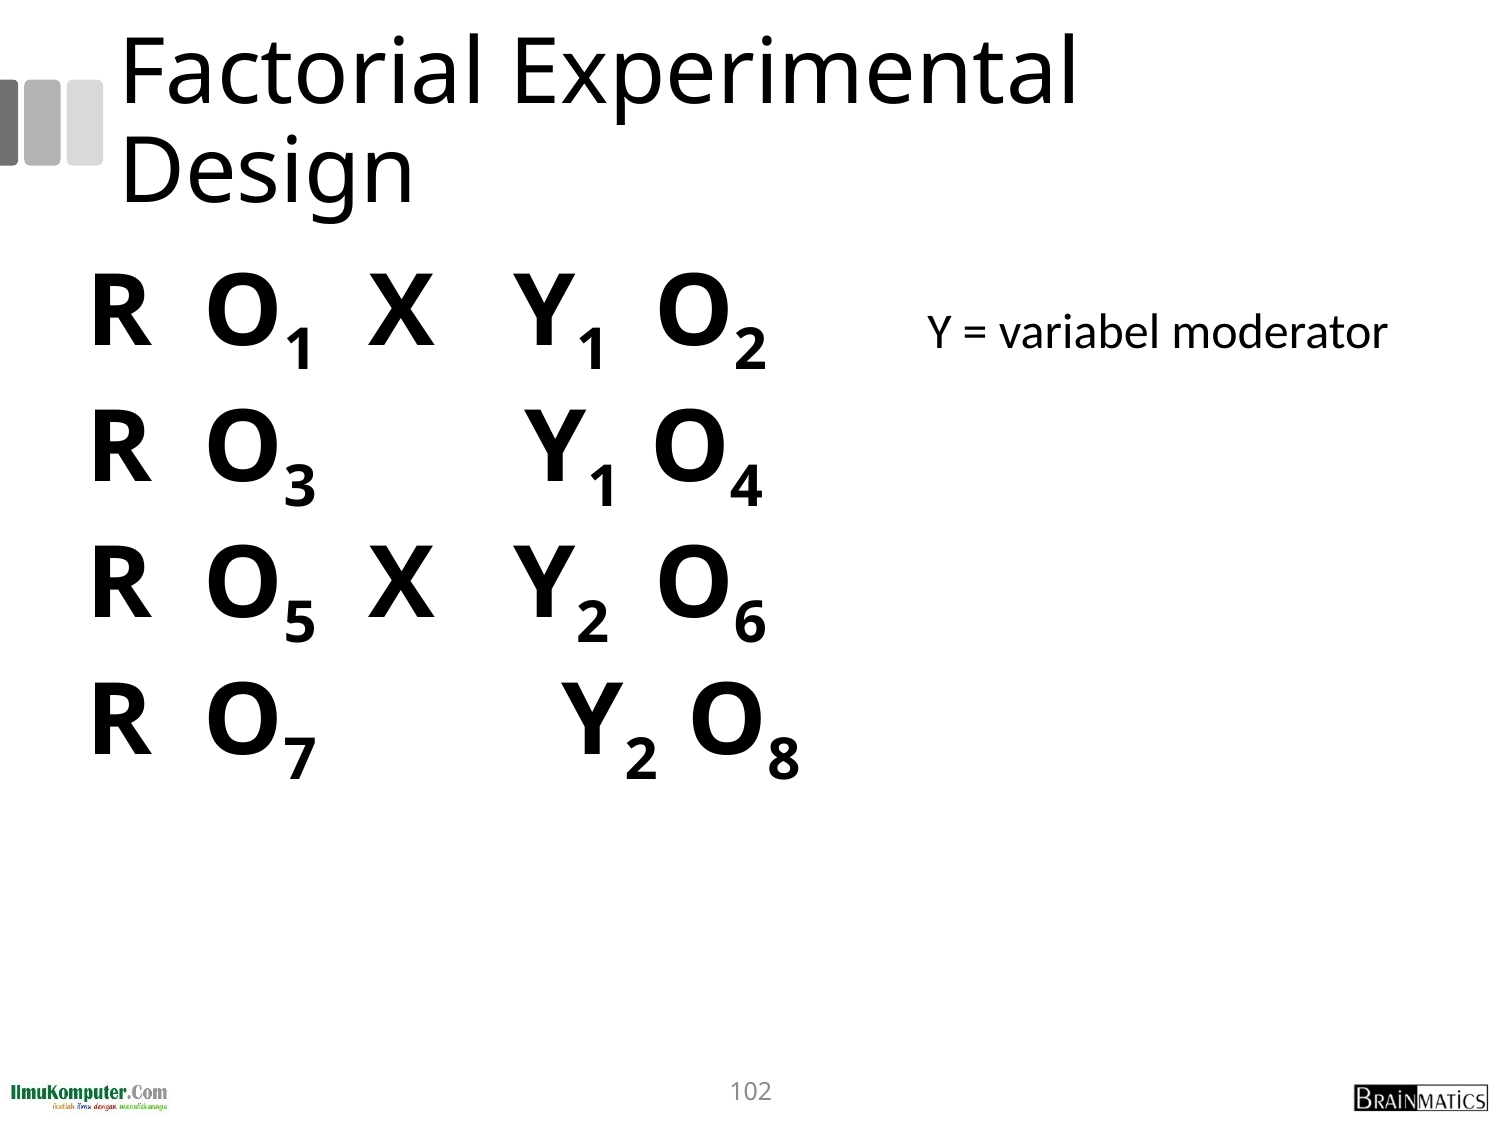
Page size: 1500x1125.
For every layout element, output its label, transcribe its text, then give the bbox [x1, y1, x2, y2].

picture [4, 1081, 173, 1115]
slide_number 102 [582, 1062, 920, 1123]
text_box Y = variabel moderator [913, 290, 1475, 486]
text_box R O1 X Y1 O2 R O3 Y1 O4 R O5 X Y2 O6 R O7 Y2 O8 [71, 237, 913, 799]
picture [1351, 1081, 1491, 1115]
title Factorial Experimental Design [103, 24, 1397, 222]
